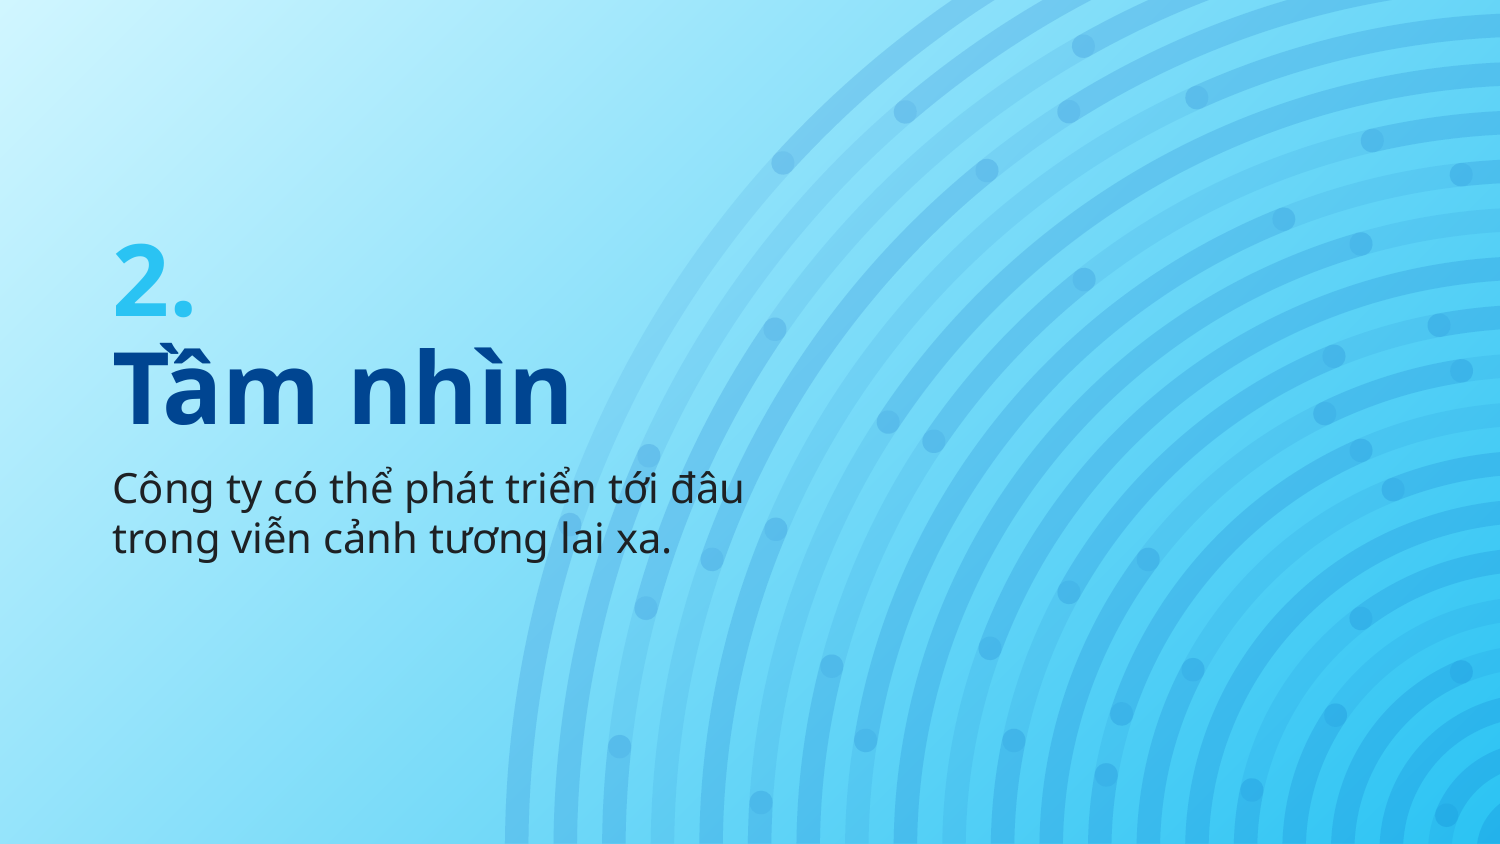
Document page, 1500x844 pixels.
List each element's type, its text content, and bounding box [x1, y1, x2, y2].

subtitle Công ty có thể phát triển tới đâu trong viễn cảnh tương lai xa. [112, 462, 863, 616]
title 2. Tầm nhìn [112, 231, 1388, 447]
